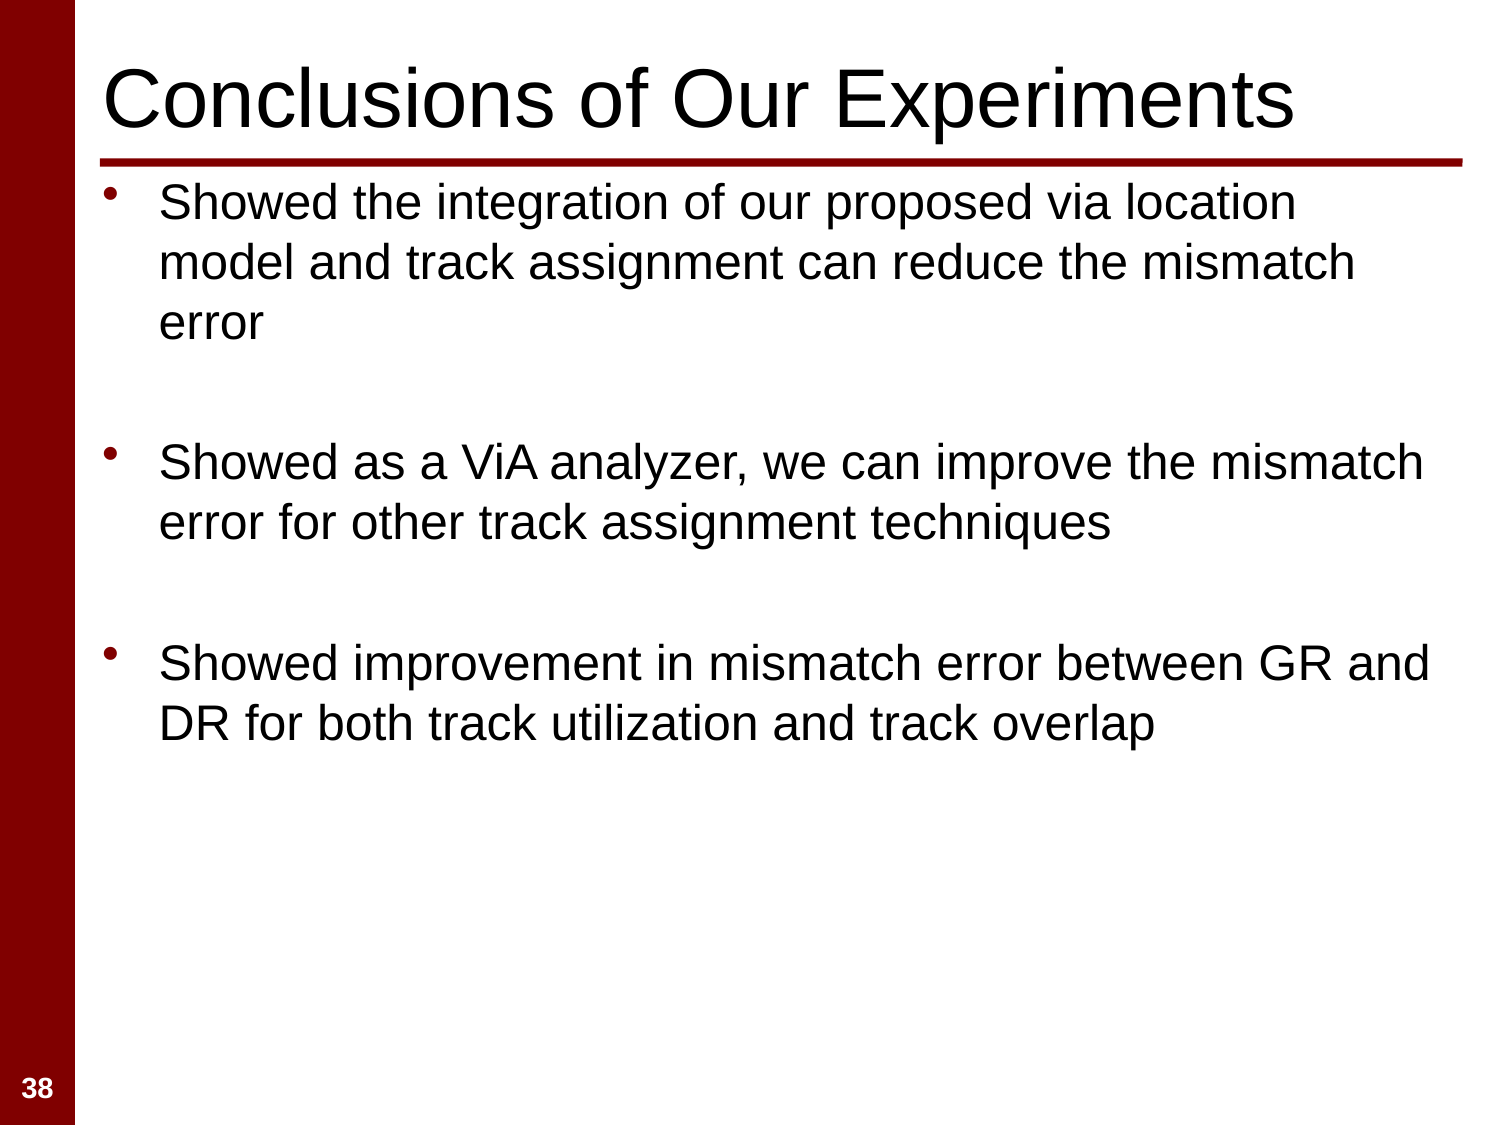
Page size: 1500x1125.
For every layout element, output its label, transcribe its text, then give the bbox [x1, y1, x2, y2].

title Conclusions of Our Experiments [87, 12, 1463, 162]
list Showed the integration of our proposed via location model and track assignment can reduce the mismatch error Showed as a ViA analyzer, we can improve the mismatch error for other track assignment techniques Showed improvement in mismatch error between GR and DR for both track utilization and track overlap [87, 162, 1463, 1038]
